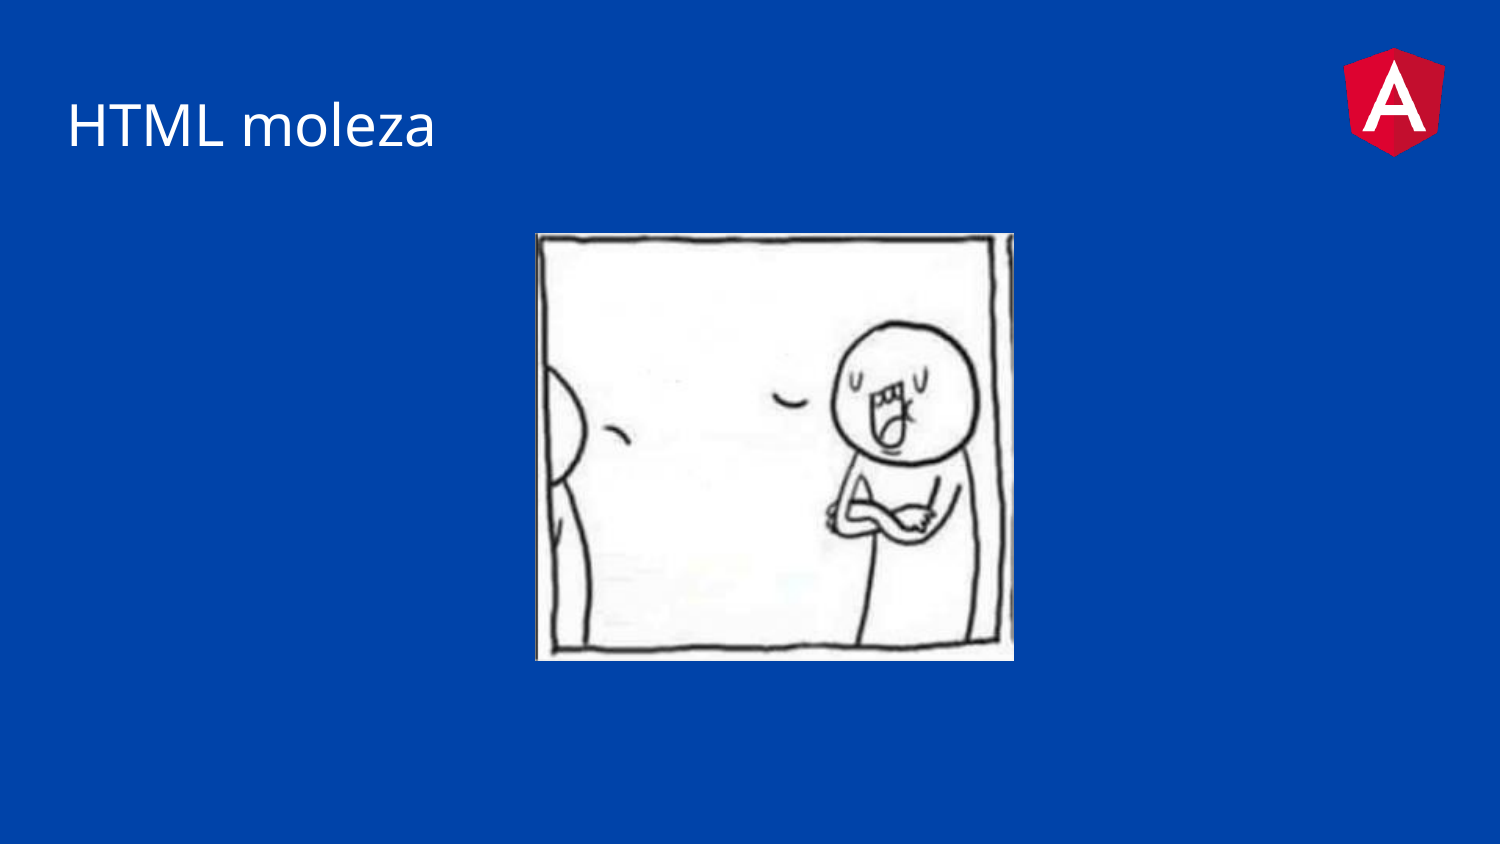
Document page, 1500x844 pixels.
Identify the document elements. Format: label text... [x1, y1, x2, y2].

title HTML moleza [51, 72, 1297, 167]
picture [1326, 31, 1462, 168]
picture [535, 233, 1015, 661]
